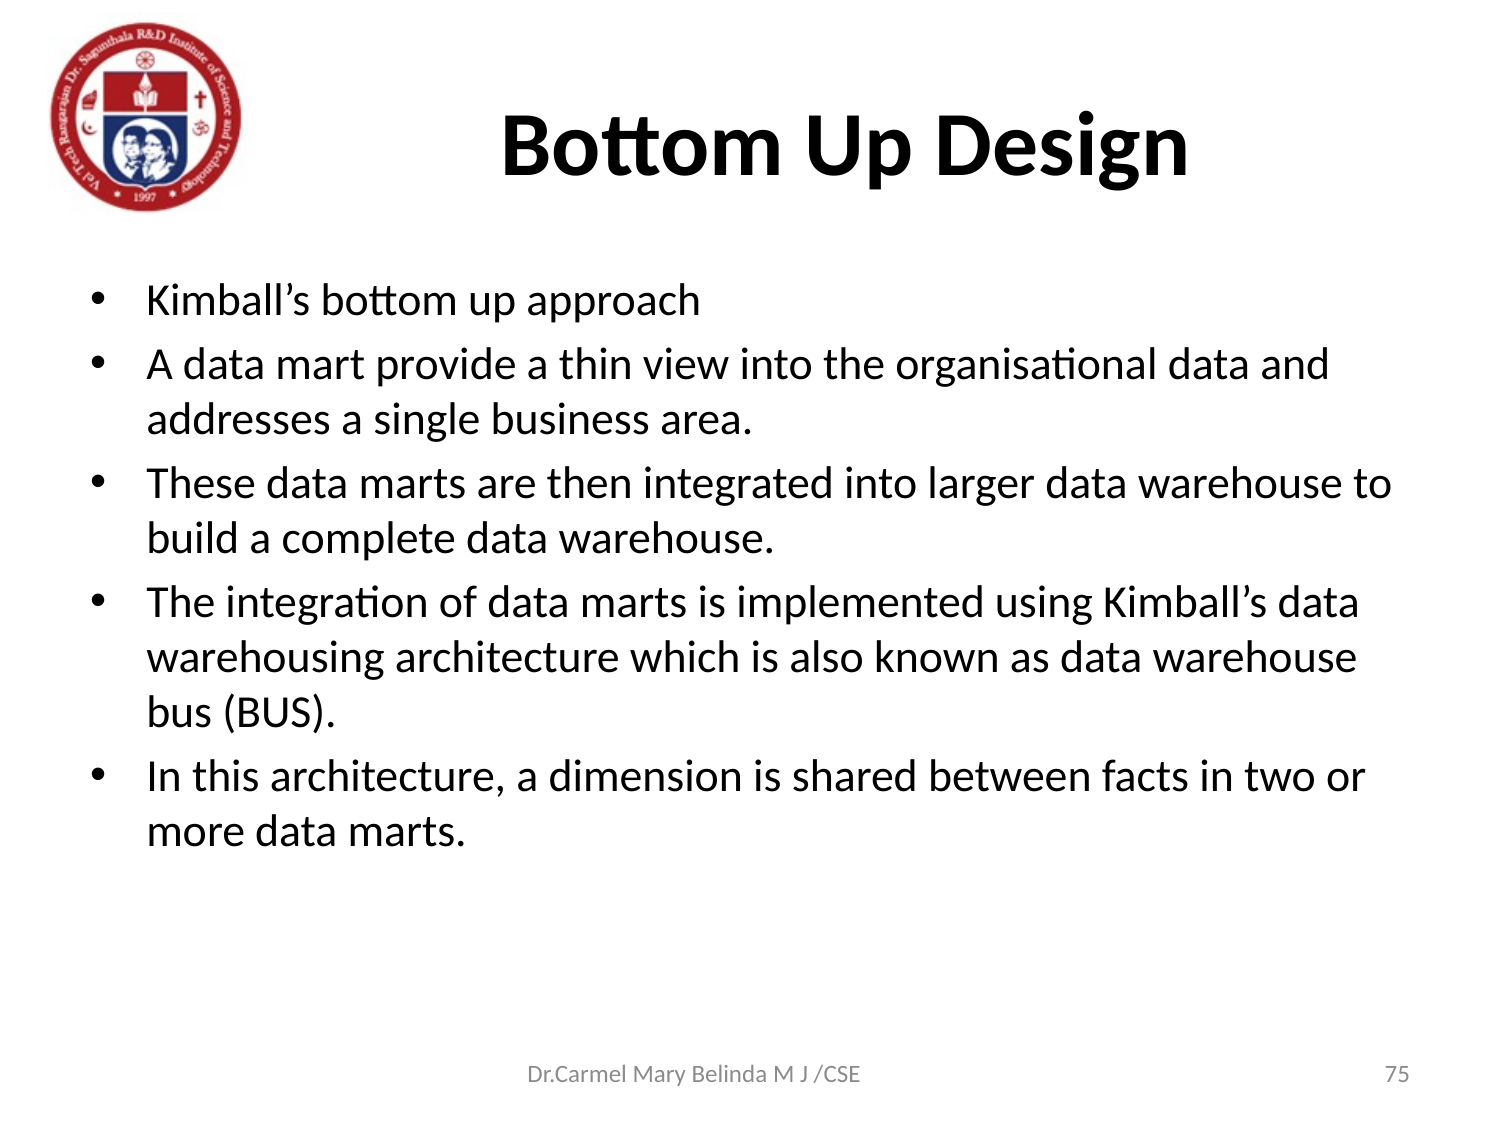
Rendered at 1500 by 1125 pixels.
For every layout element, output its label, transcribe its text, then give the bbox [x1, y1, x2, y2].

title Bottom Up Design [287, 45, 1425, 233]
list Kimball’s bottom up approach A data mart provide a thin view into the organisational data and addresses a single business area. These data marts are then integrated into larger data warehouse to build a complete data warehouse. The integration of data marts is implemented using Kimball’s data warehousing architecture which is also known as data warehouse bus (BUS). In this architecture, a dimension is shared between facts in two or more data marts. [75, 262, 1425, 1005]
slide_number 75 [1074, 1042, 1425, 1103]
picture [47, 12, 250, 220]
footer Dr.Carmel Mary Belinda M J /CSE [512, 1042, 988, 1103]
